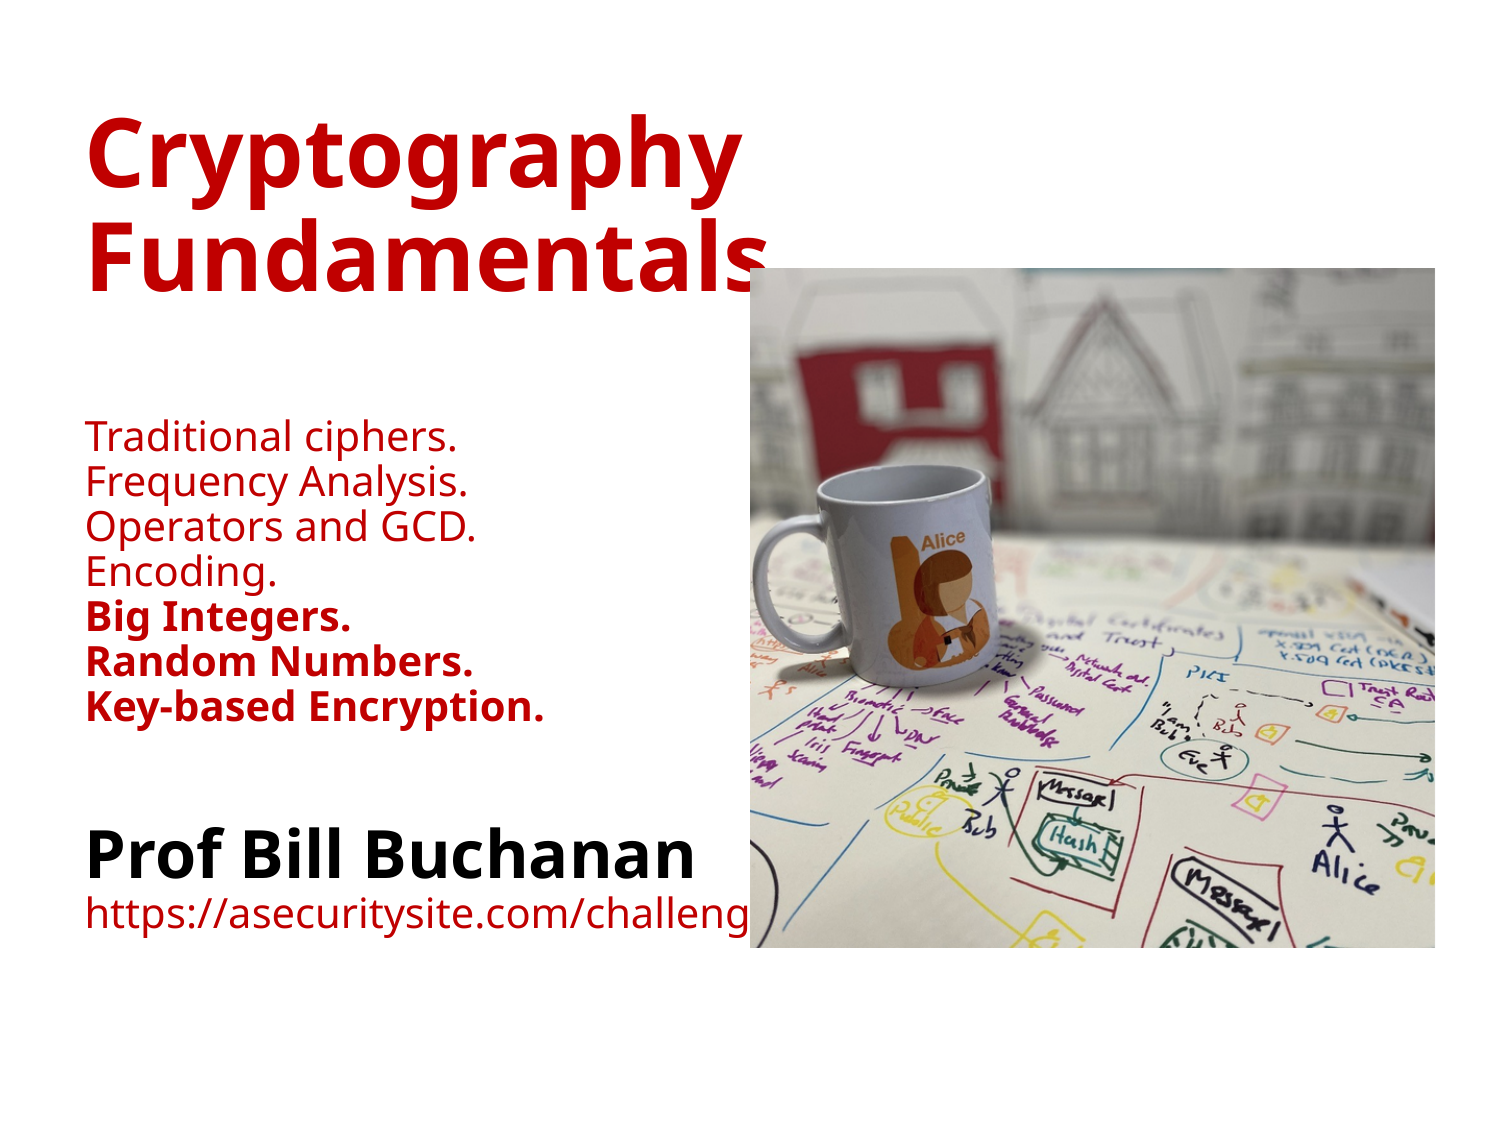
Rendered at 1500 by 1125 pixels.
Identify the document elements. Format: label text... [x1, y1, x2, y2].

picture [749, 267, 1436, 948]
title Cryptography Fundamentals Traditional ciphers. Frequency Analysis. Operators and GCD. Encoding. Big Integers. Random Numbers. Key-based Encryption. Prof Bill Buchanan https://asecuritysite.com/challenges [78, 10, 1330, 1077]
